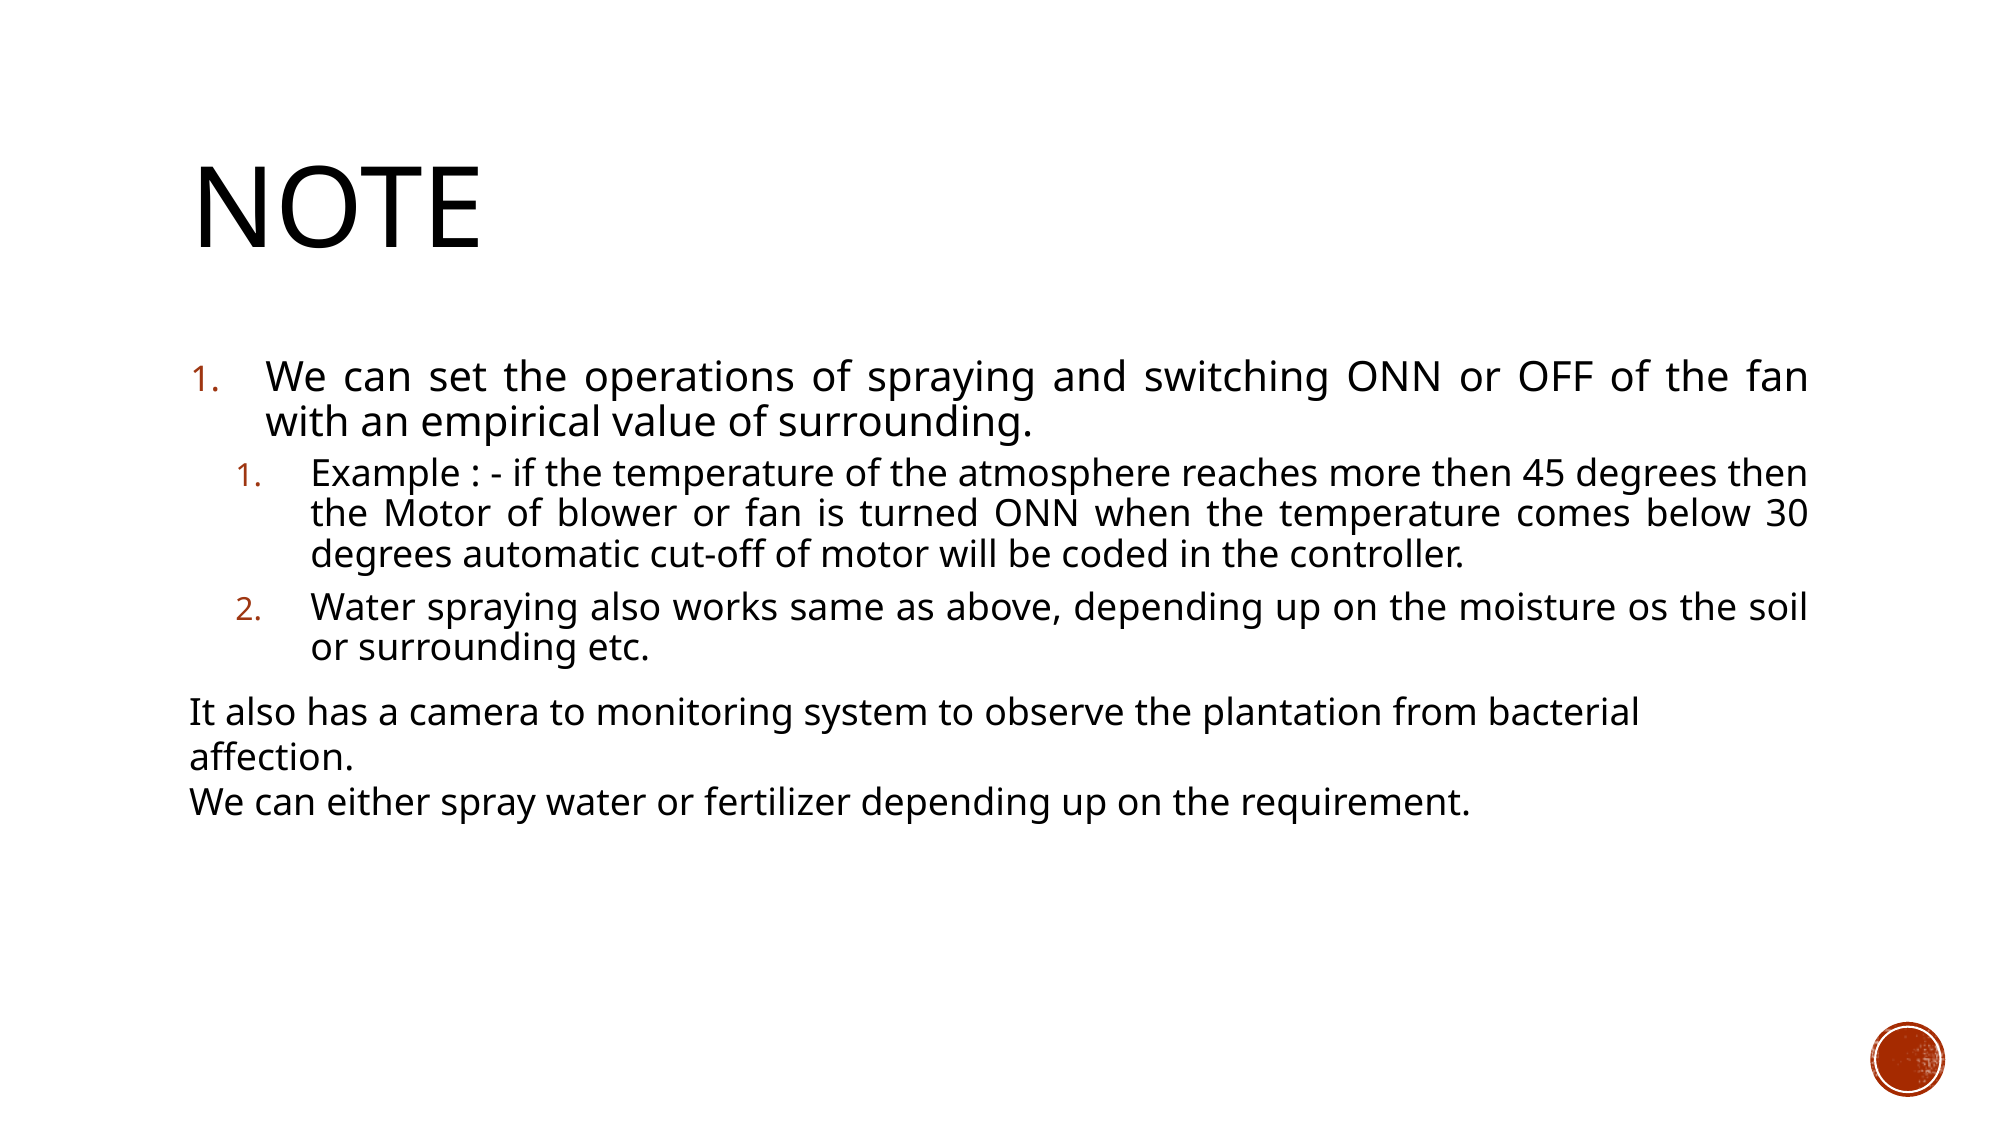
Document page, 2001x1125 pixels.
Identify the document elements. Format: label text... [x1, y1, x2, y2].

title Note [175, 79, 1826, 344]
text_box It also has a camera to monitoring system to observe the plantation from bacterial affection. We can either spray water or fertilizer depending up on the requirement. [174, 680, 1825, 875]
list We can set the operations of spraying and switching ONN or OFF of the fan with an empirical value of surrounding. Example : - if the temperature of the atmosphere reaches more then 45 degrees then the Motor of blower or fan is turned ONN when the temperature comes below 30 degrees automatic cut-off of motor will be coded in the controller. Water spraying also works same as above, depending up on the moisture os the soil or surrounding etc. [175, 348, 1826, 1013]
